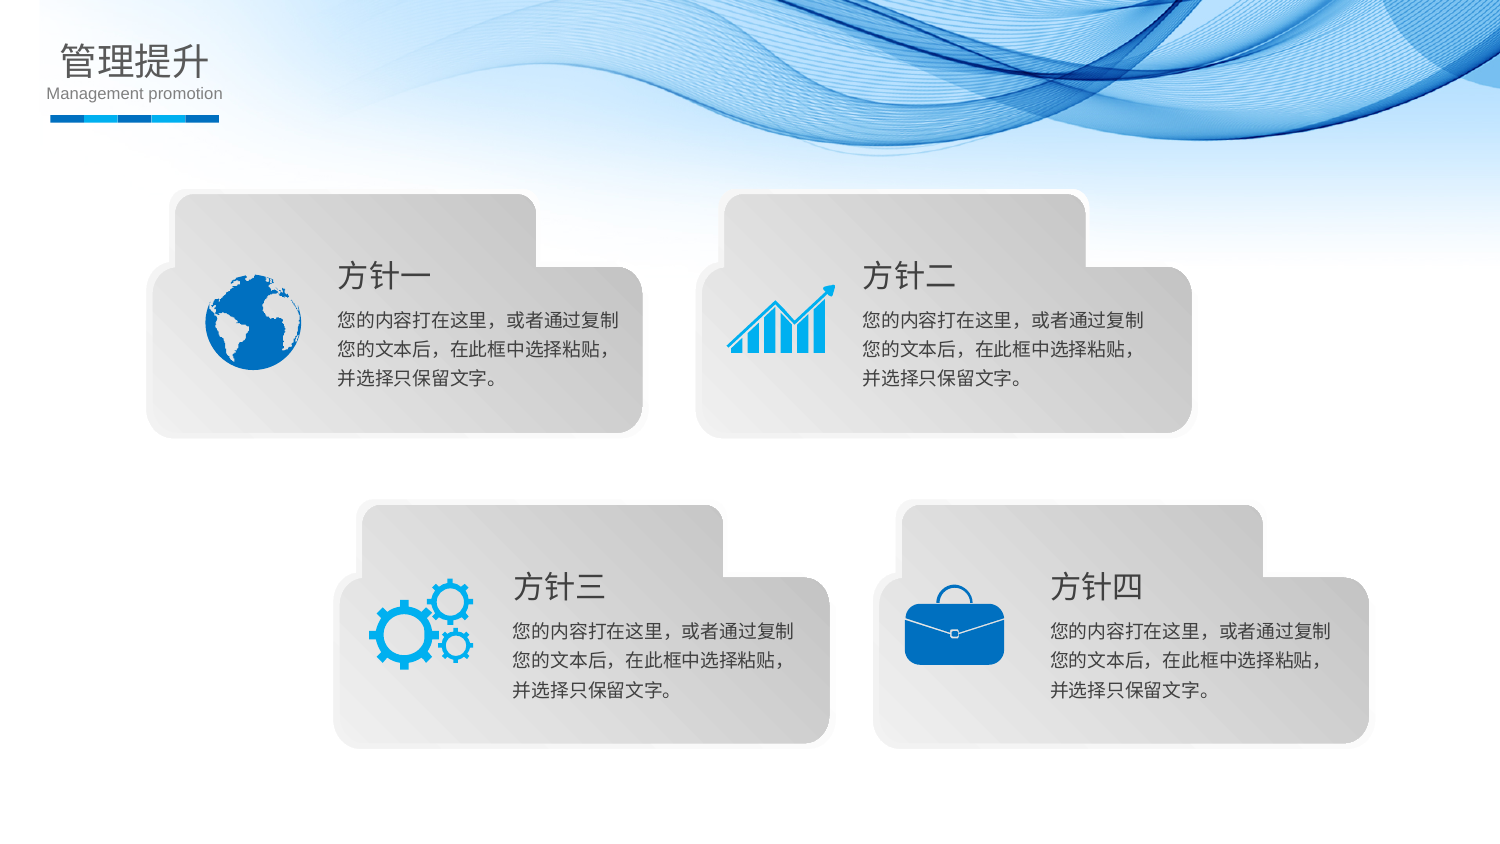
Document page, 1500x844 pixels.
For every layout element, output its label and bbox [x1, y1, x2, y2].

text_box [333, 499, 836, 749]
picture [0, 0, 1500, 844]
text_box [872, 499, 1376, 749]
text_box [0, 31, 280, 123]
text_box [146, 188, 649, 439]
text_box [695, 188, 1198, 439]
